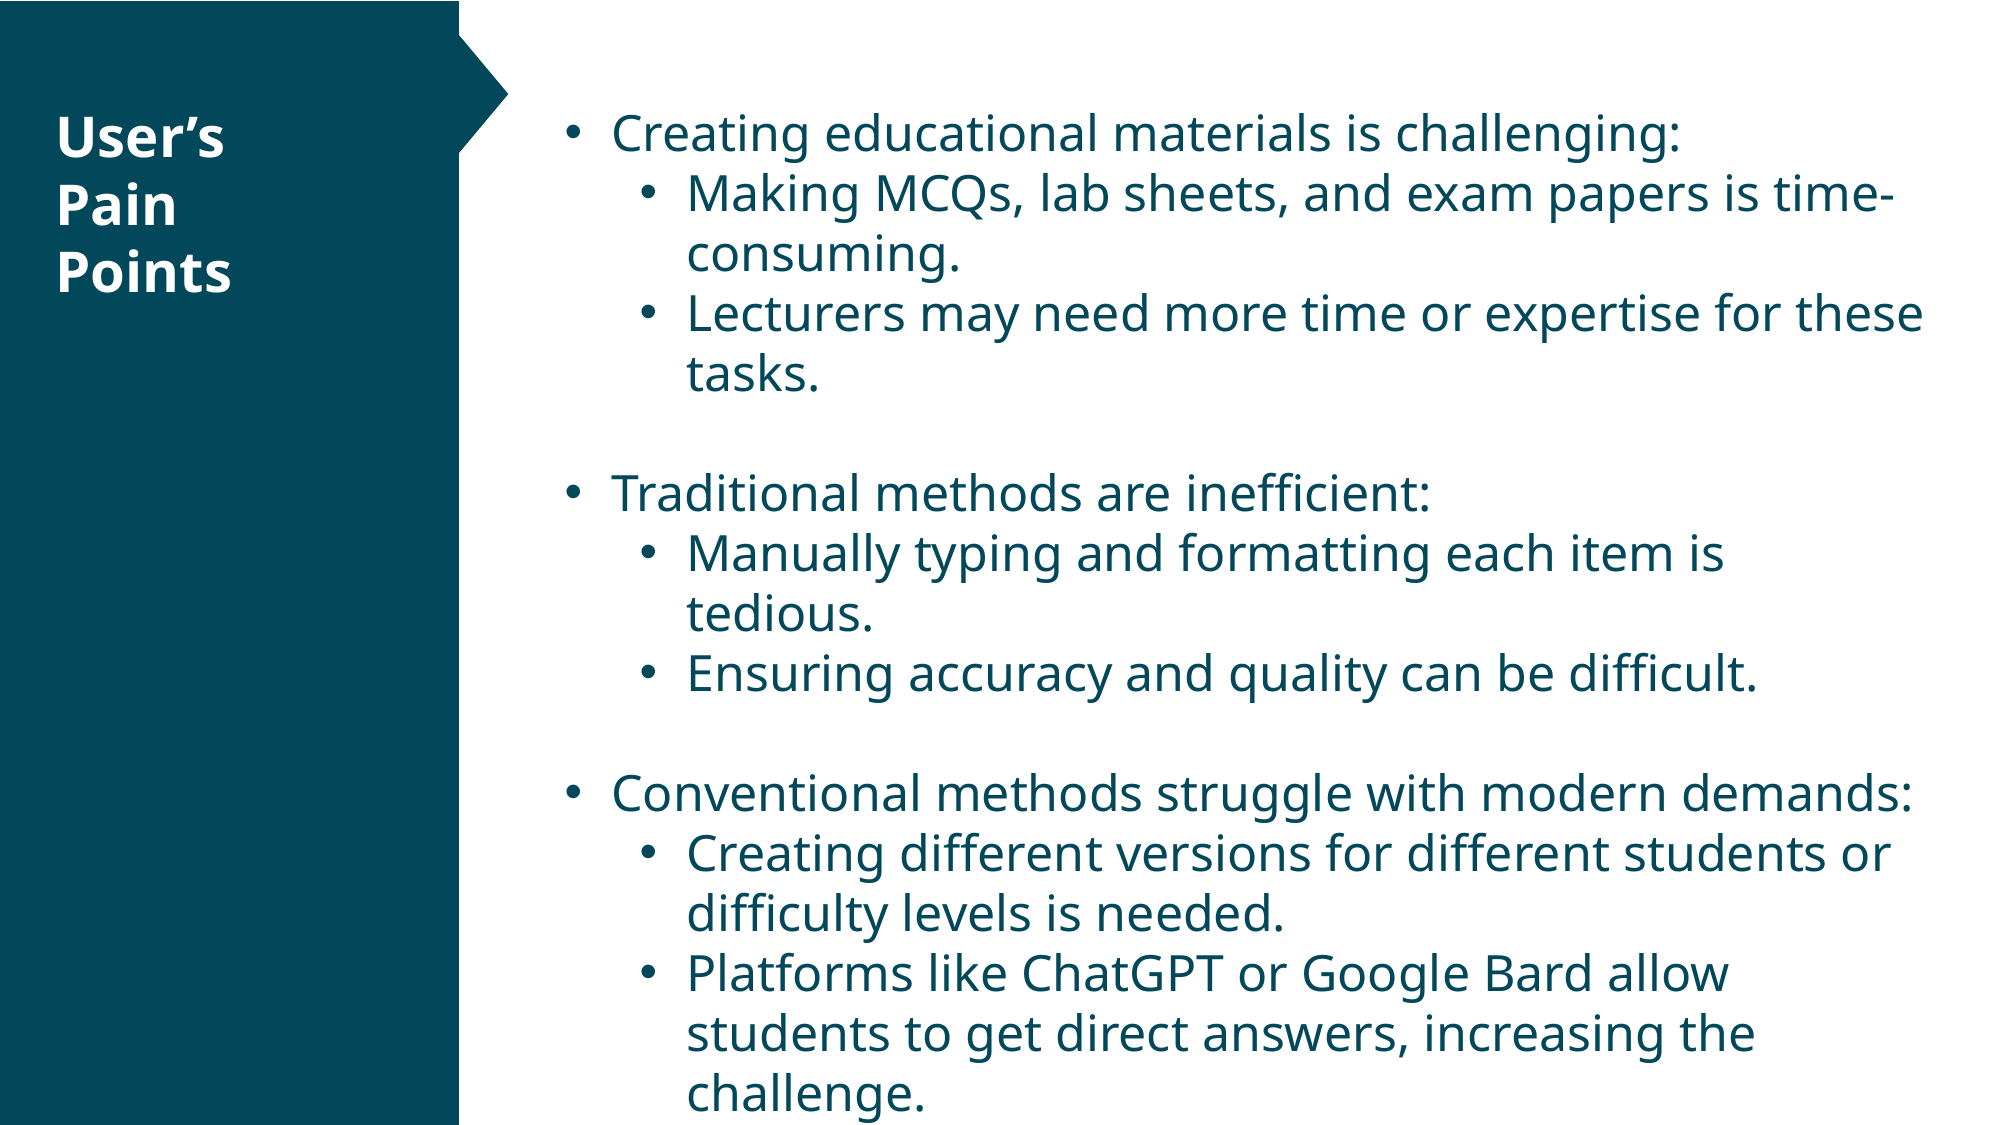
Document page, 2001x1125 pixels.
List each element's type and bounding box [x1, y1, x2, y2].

text_box [509, 0, 2000, 1125]
text_box [0, 0, 509, 1125]
